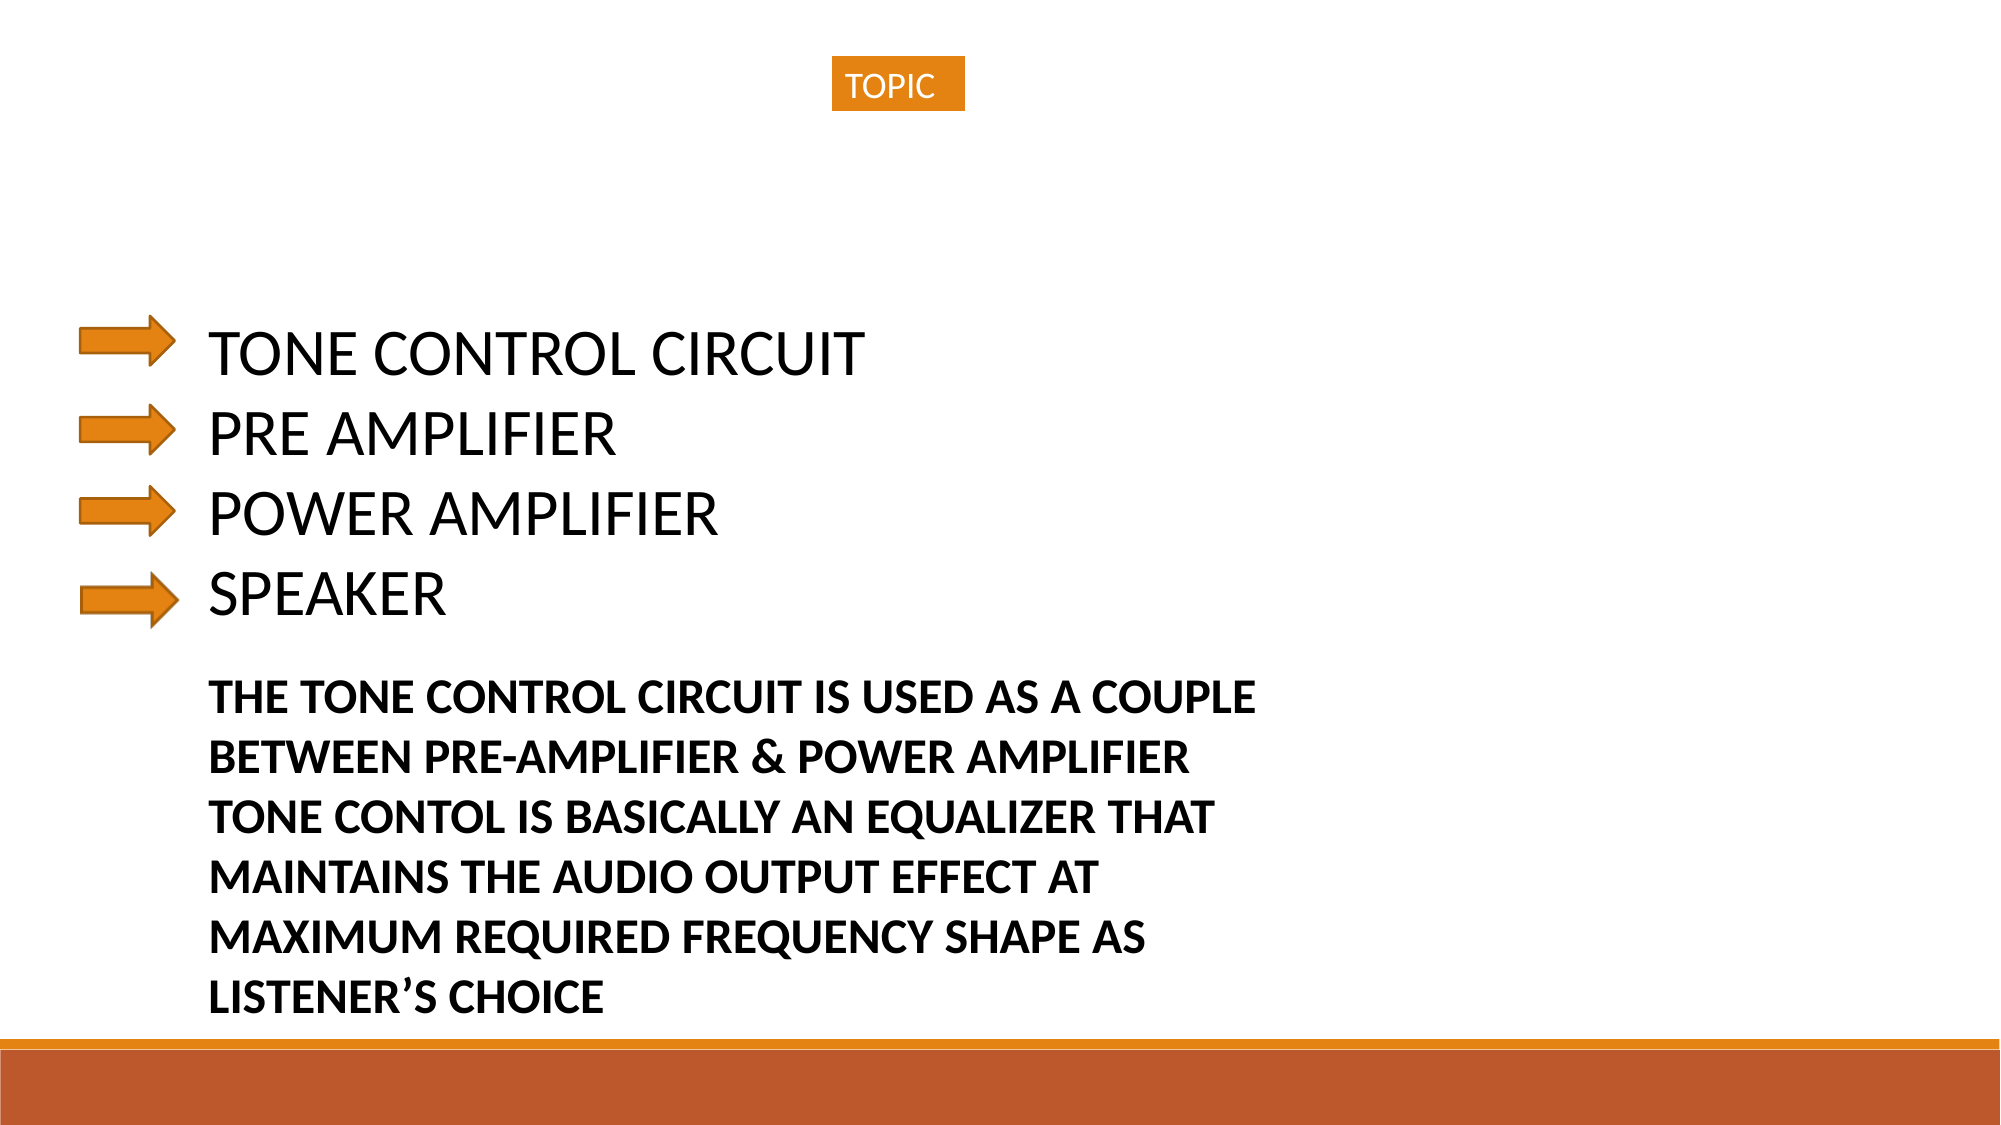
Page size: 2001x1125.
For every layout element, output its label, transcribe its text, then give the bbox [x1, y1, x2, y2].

text_box [78, 484, 176, 537]
text_box TONE CONTROL CIRCUIT PRE AMPLIFIER POWER AMPLIFIER SPEAKER THE TONE CONTROL CIRCUIT IS USED AS A COUPLE BETWEEN PRE-AMPLIFIER & POWER AMPLIFIER TONE CONTOL IS BASICALLY AN EQUALIZER THAT MAINTAINS THE AUDIO OUTPUT EFFECT AT MAXIMUM REQUIRED FREQUENCY SHAPE AS LISTENER’S CHOICE [193, 301, 1318, 1111]
picture [79, 570, 180, 631]
text_box [78, 314, 176, 367]
text_box TOPIC [828, 52, 969, 116]
text_box [78, 403, 176, 456]
